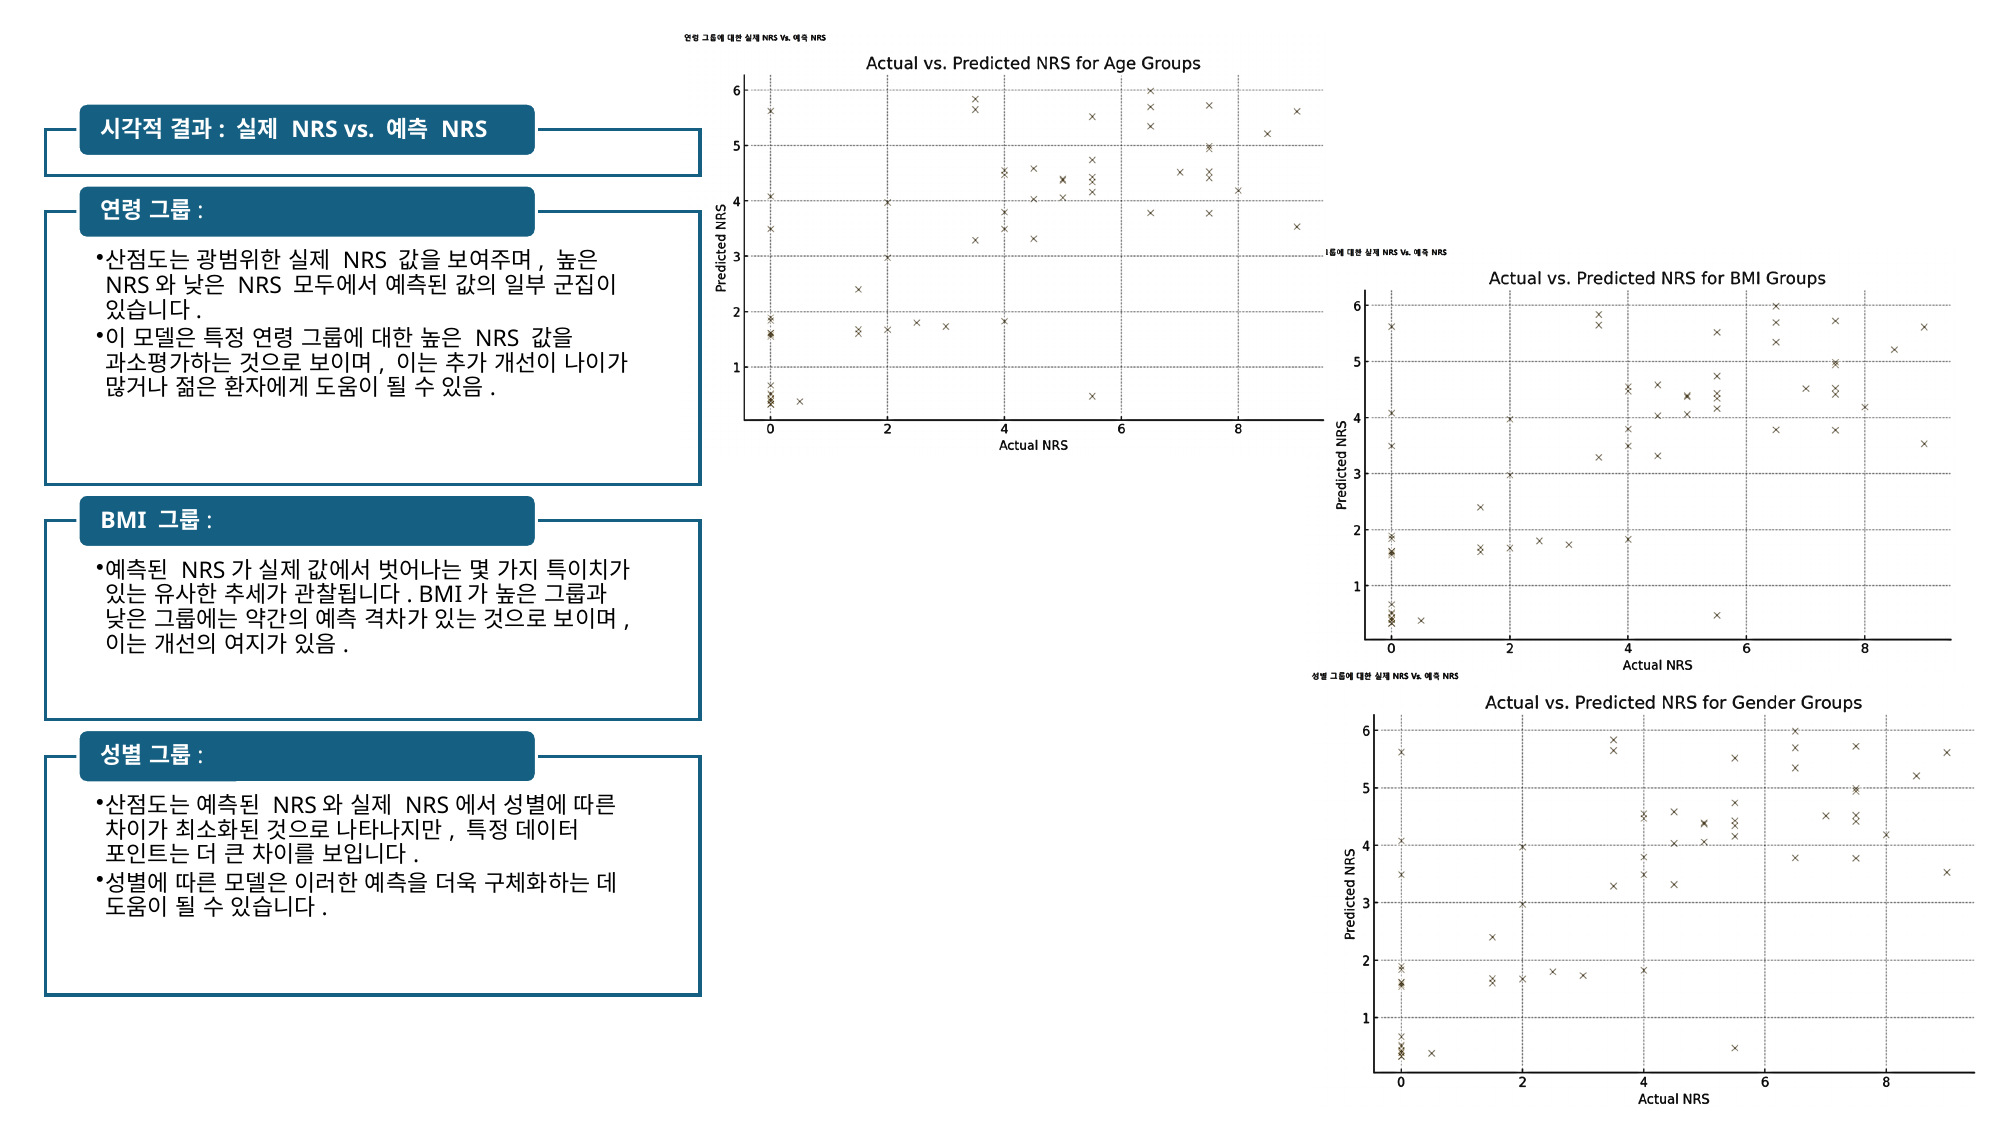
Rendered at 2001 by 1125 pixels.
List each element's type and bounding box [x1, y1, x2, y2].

text_box [44, 44, 701, 1055]
picture [682, 28, 1982, 1108]
